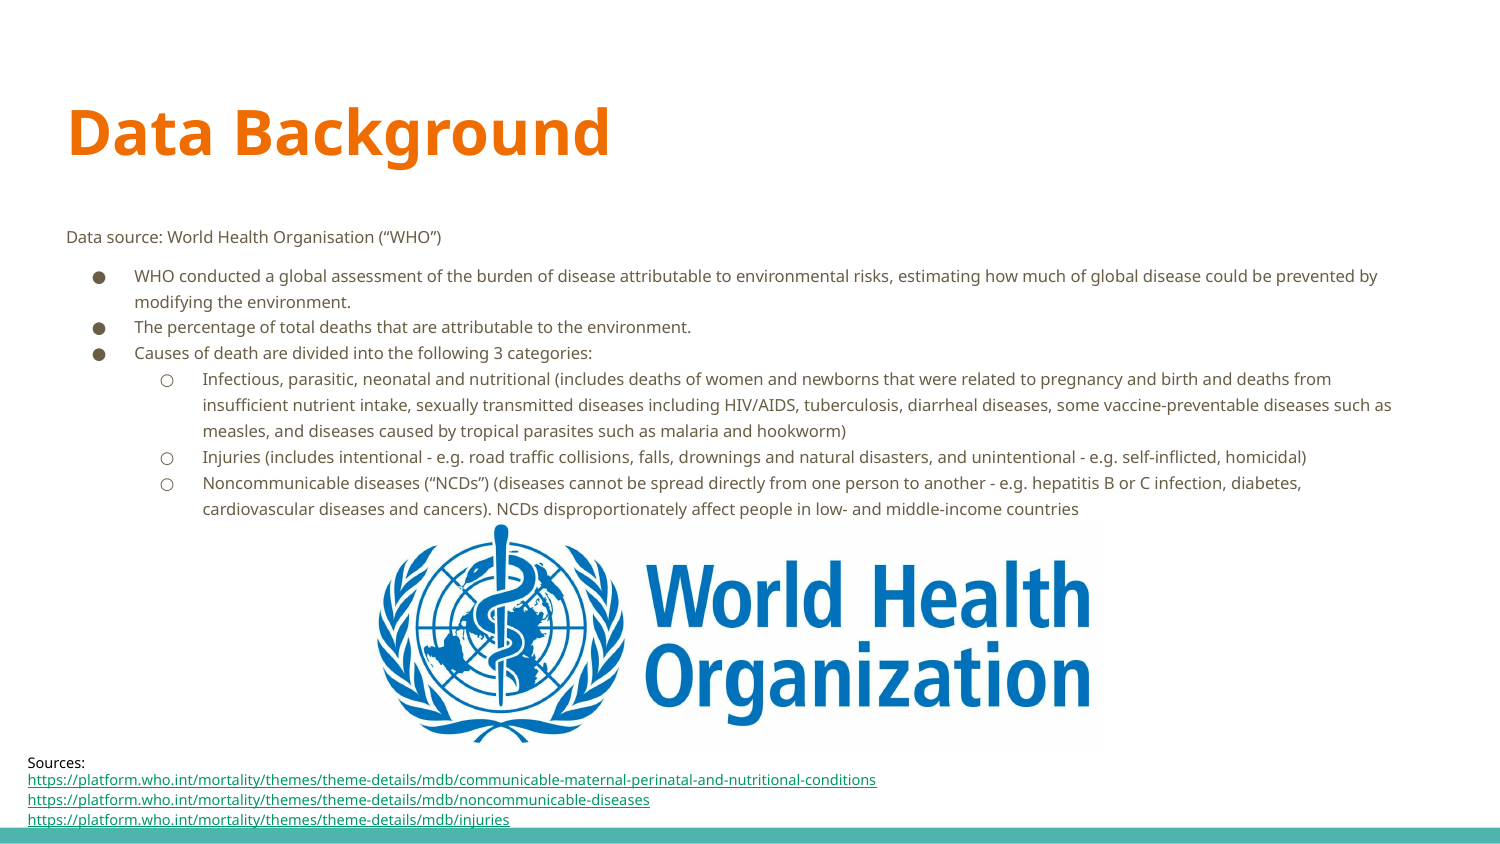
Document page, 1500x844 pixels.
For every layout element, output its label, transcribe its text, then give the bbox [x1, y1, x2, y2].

text_box Sources: https://platform.who.int/mortality/themes/theme-details/mdb/communicable-maternal-perinatal-and-nutritional-conditions https://platform.who.int/mortality/themes/theme-details/mdb/noncommunicable-diseases https://platform.who.int/mortality/themes/theme-details/mdb/injuries [12, 738, 1500, 804]
title Data Background [51, 72, 1449, 189]
list Data source: World Health Organisation (“WHO”) WHO conducted a global assessment of the burden of disease attributable to environmental risks, estimating how much of global disease could be prevented by modifying the environment. The percentage of total deaths that are attributable to the environment. Causes of death are divided into the following 3 categories: Infectious, parasitic, neonatal and nutritional (includes deaths of women and newborns that were related to pregnancy and birth and deaths from insufficient nutrient intake, sexually transmitted diseases including HIV/AIDS, tuberculosis, diarrheal diseases, some vaccine-preventable diseases such as measles, and diseases caused by tropical parasites such as malaria and hookworm) Injuries (includes intentional - e.g. road traffic collisions, falls, drownings and natural disasters, and unintentional - e.g. self-inflicted, homicidal) Noncommunicable diseases (“NCDs”) (diseases cannot be spread directly from one person to another - e.g. hepatitis B or C infection, diabetes, cardiovascular diseases and cancers). NCDs disproportionately affect people in low- and middle-income countries [51, 207, 1416, 536]
picture [365, 522, 1101, 760]
